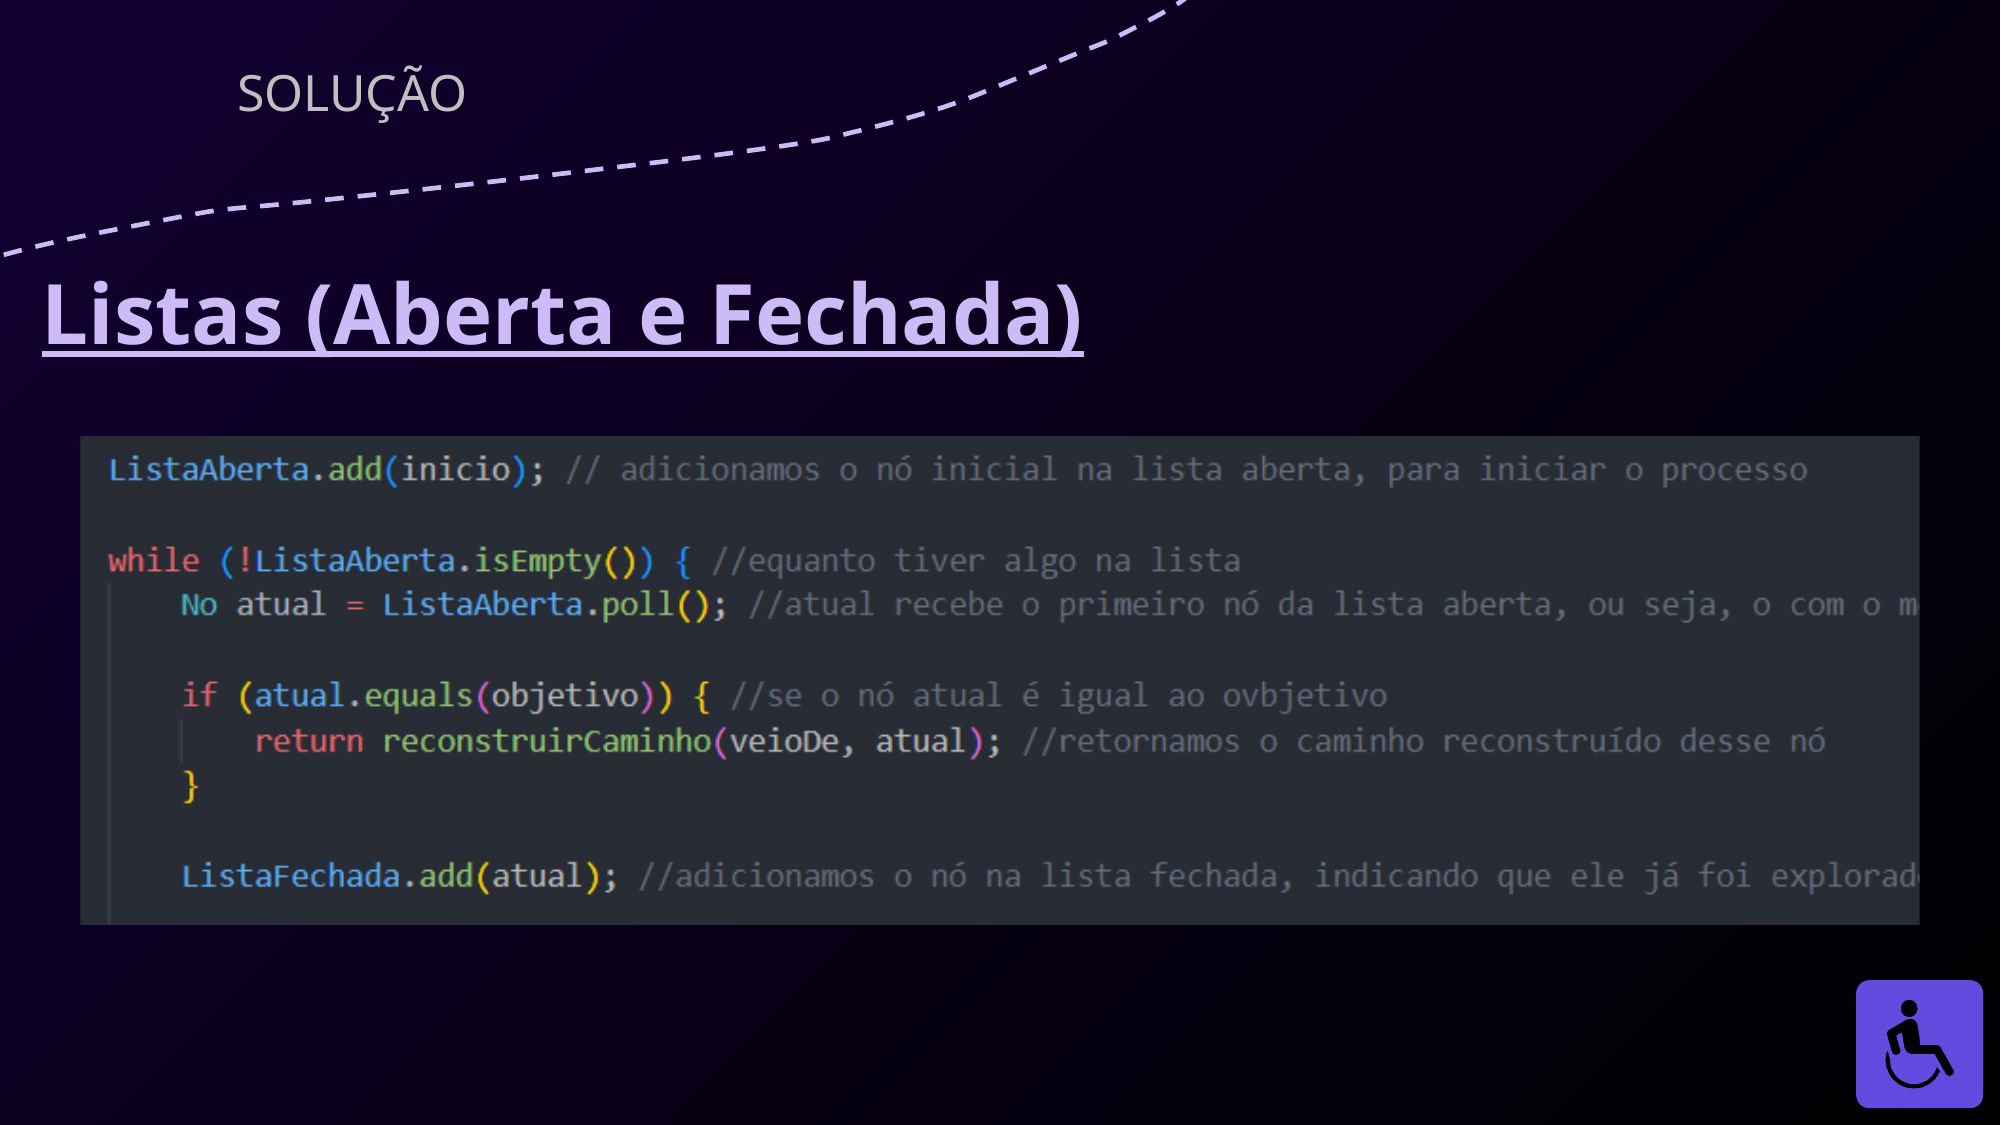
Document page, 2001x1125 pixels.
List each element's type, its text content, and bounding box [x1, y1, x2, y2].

text_box SOLUÇÃO [867, 54, 1161, 130]
text_box Listas (Aberta e Fechada) [27, 254, 1113, 369]
text_box SOLUÇÃO [222, 54, 865, 130]
picture [80, 435, 1920, 925]
picture [1838, 963, 2000, 1125]
text_box [0, 0, 1185, 275]
